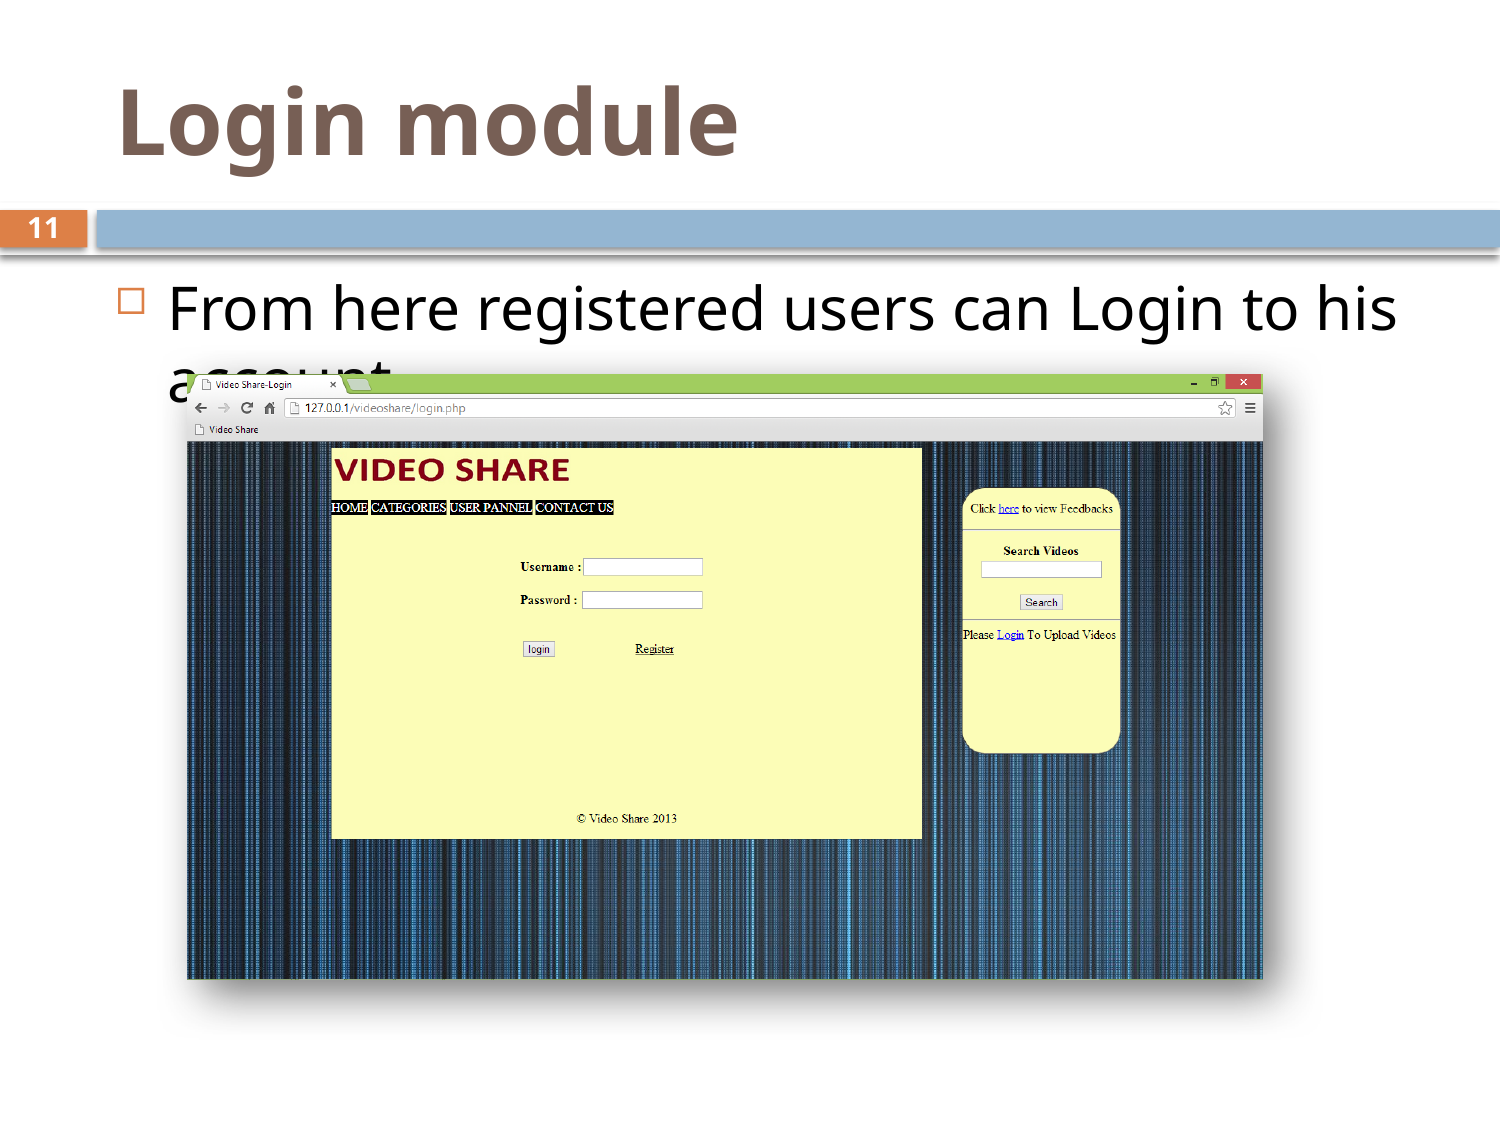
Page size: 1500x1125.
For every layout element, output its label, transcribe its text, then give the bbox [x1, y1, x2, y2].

list From here registered users can Login to his account [100, 262, 1438, 1000]
slide_number 11 [0, 208, 88, 249]
title Login module [100, 37, 1438, 200]
picture [187, 374, 1263, 980]
